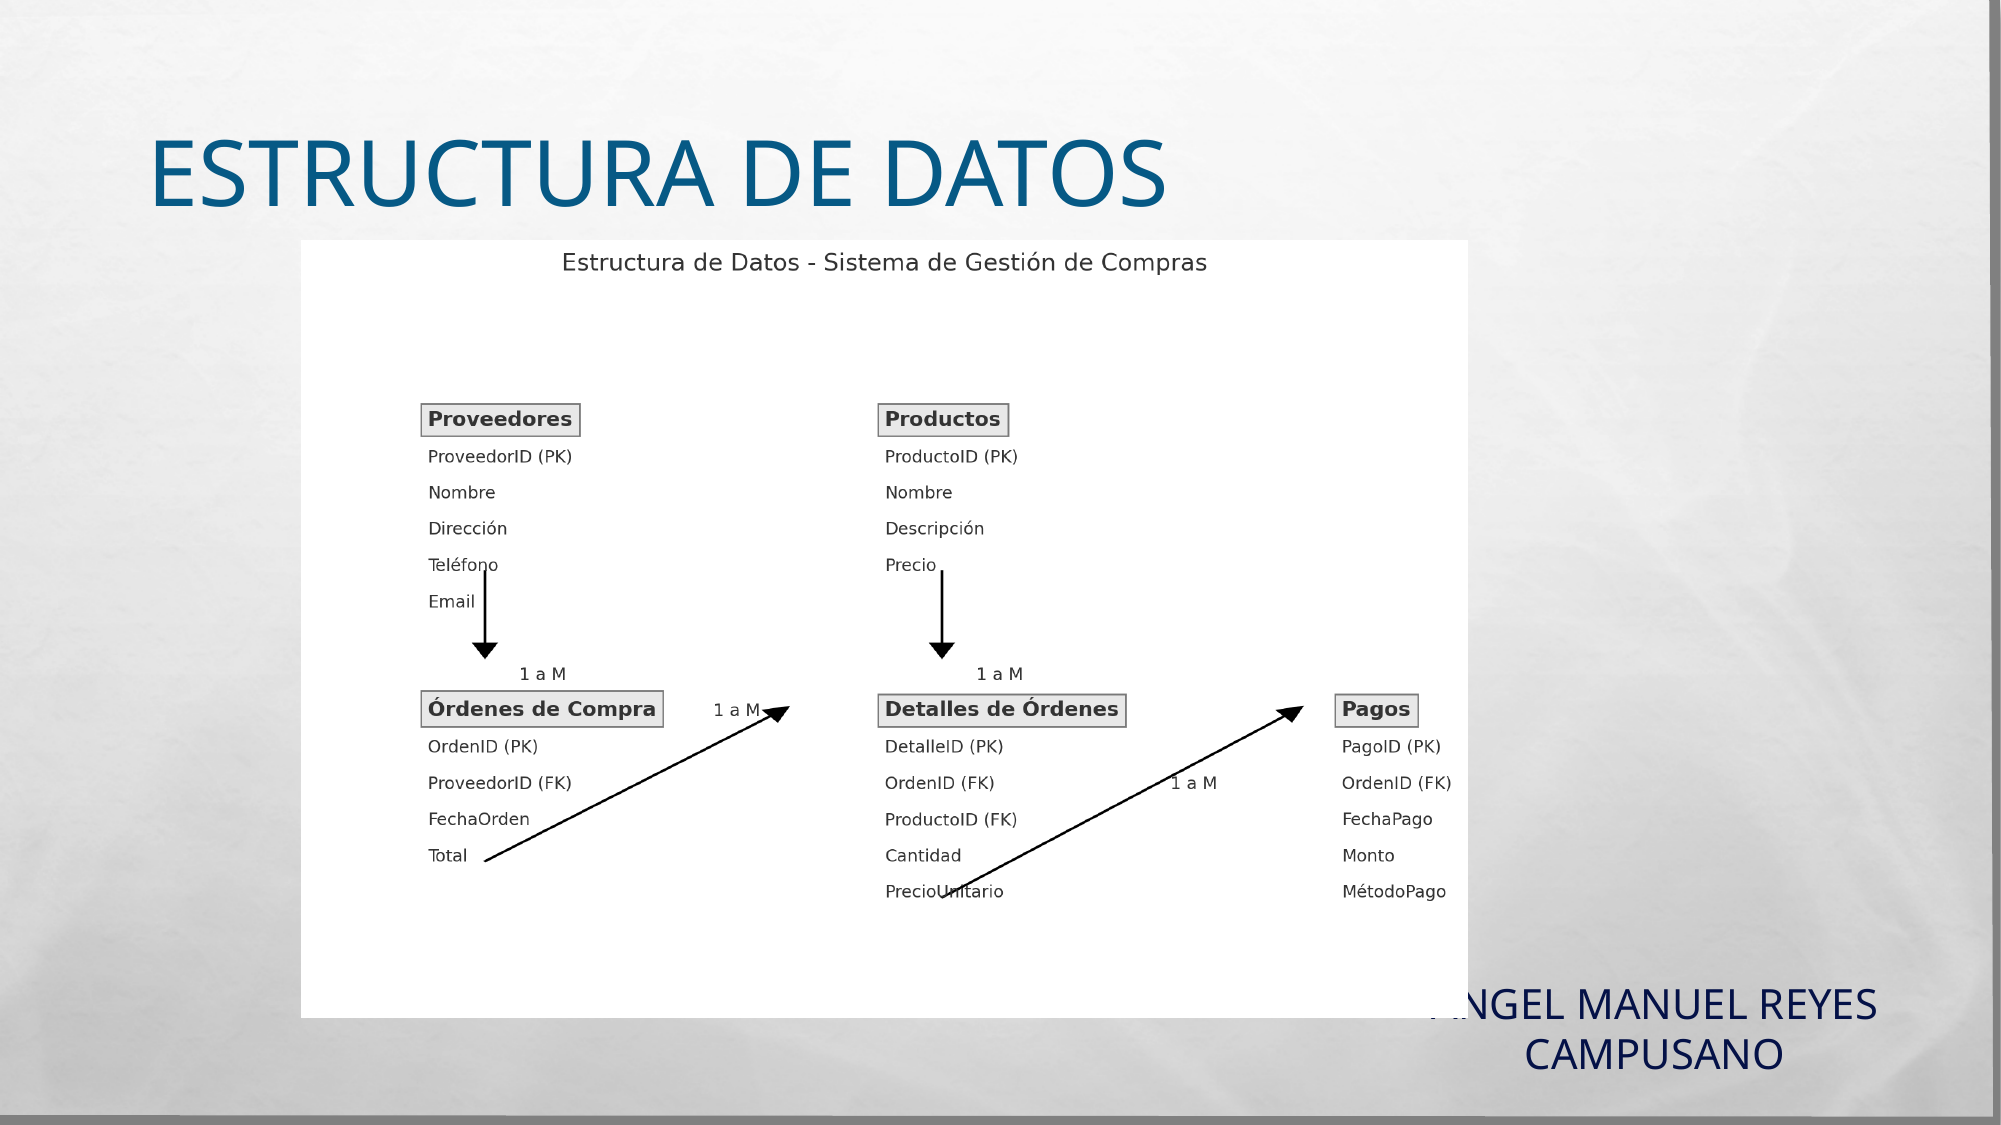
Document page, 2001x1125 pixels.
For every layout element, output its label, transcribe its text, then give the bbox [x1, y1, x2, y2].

title Estructura de datos [132, 82, 1589, 272]
picture [300, 240, 1469, 1018]
